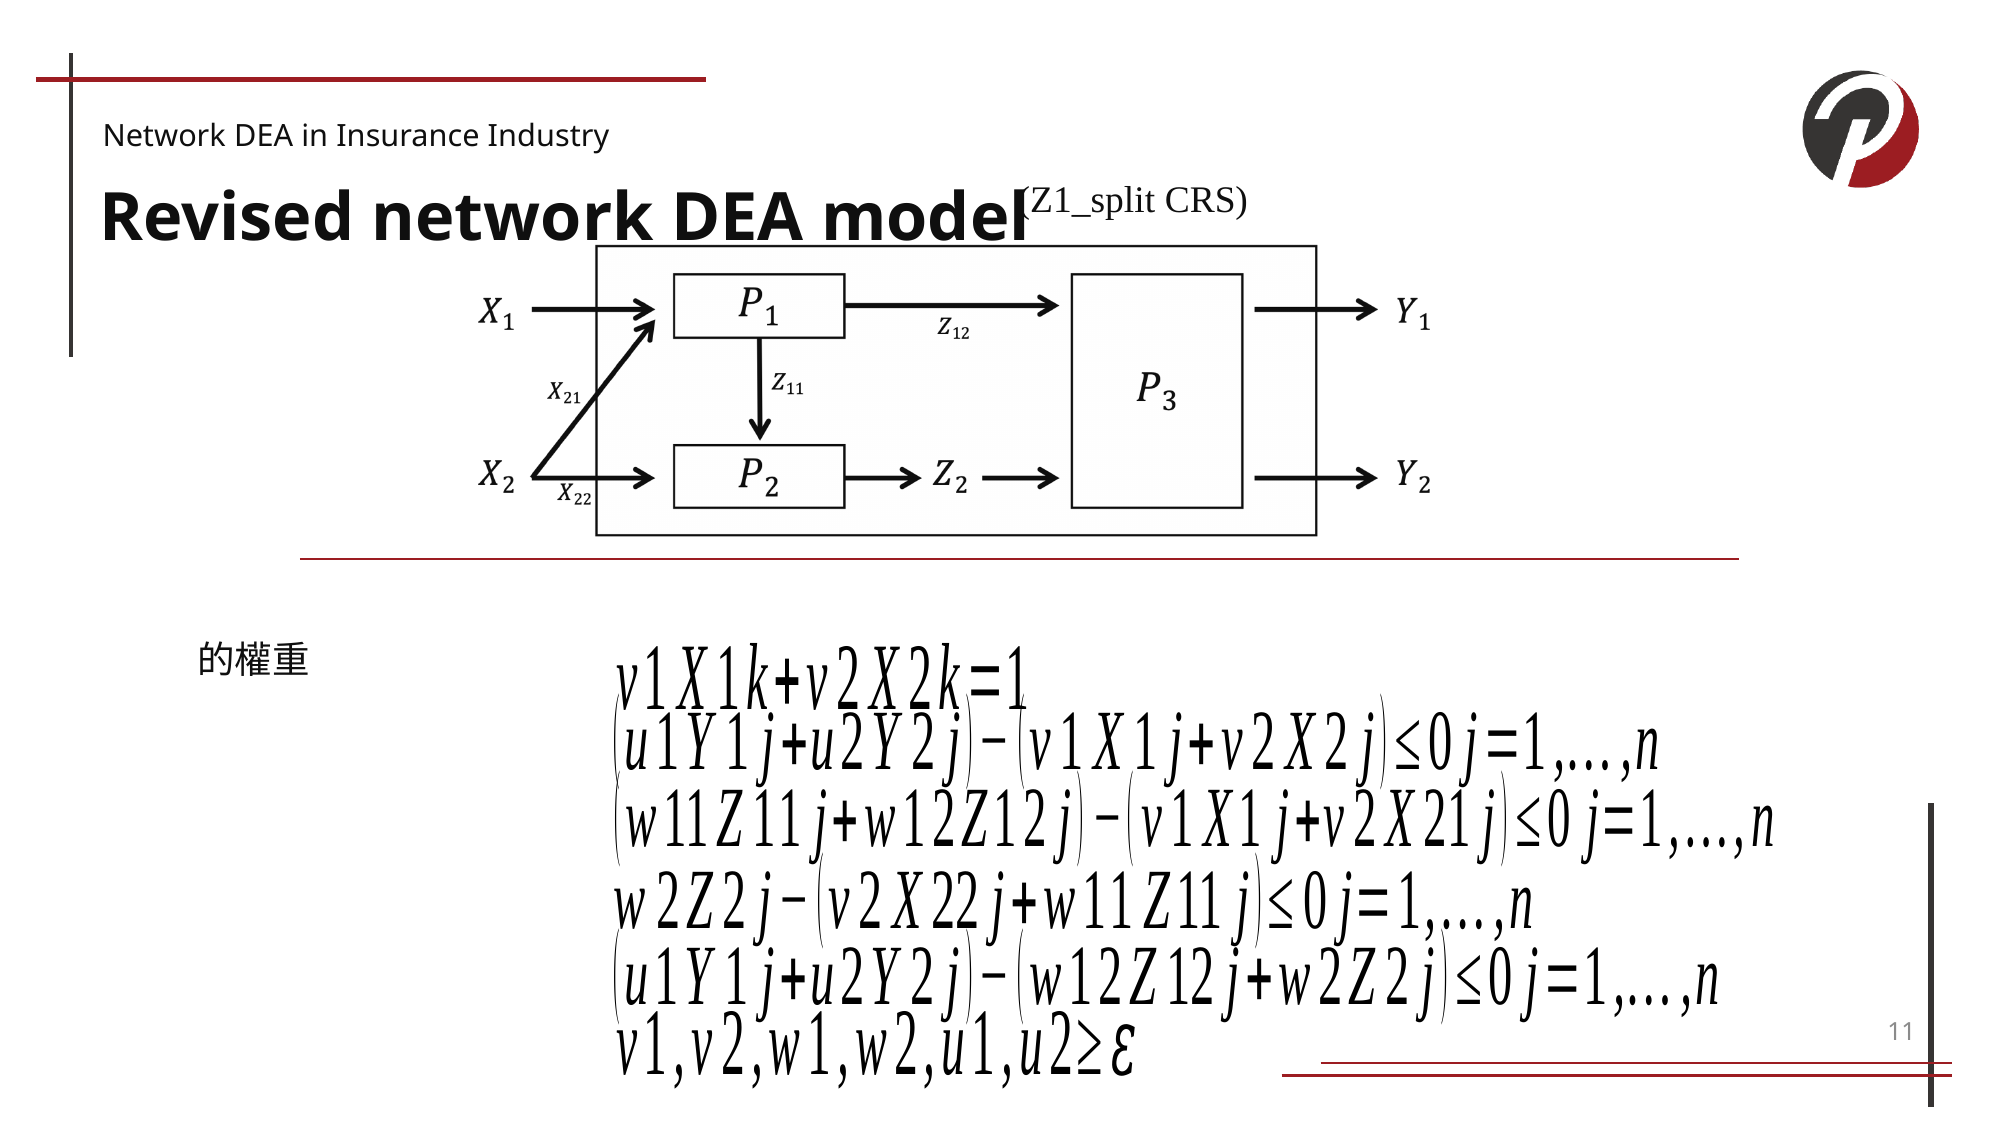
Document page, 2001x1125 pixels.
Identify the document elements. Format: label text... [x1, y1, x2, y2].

picture [462, 244, 1448, 537]
picture [1772, 55, 1931, 200]
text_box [467, 571, 1775, 1098]
text_box Revised network DEA model [84, 86, 1500, 262]
slide_number 11 [1775, 1002, 1931, 1063]
text_box (Z1_split CRS) [1002, 167, 1264, 228]
